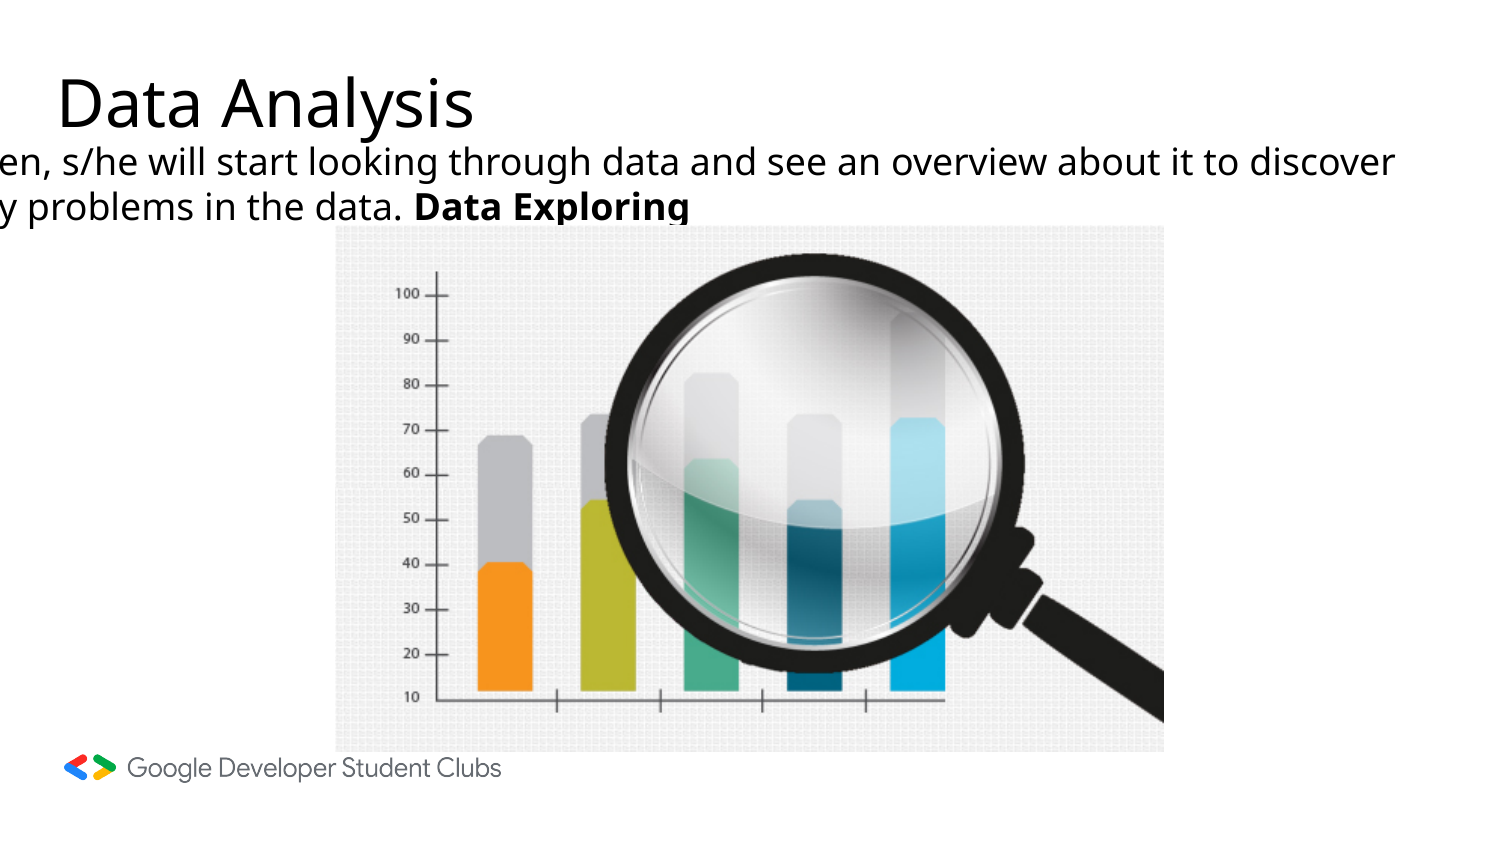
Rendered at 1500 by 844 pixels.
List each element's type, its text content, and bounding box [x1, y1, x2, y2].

picture [64, 754, 501, 783]
picture [335, 224, 1165, 753]
text_box Then, s/he will start looking through data and see an overview about it to discover any problems in the data. Data Exploring [0, 131, 1413, 236]
title Data Analysis [51, 54, 1449, 149]
